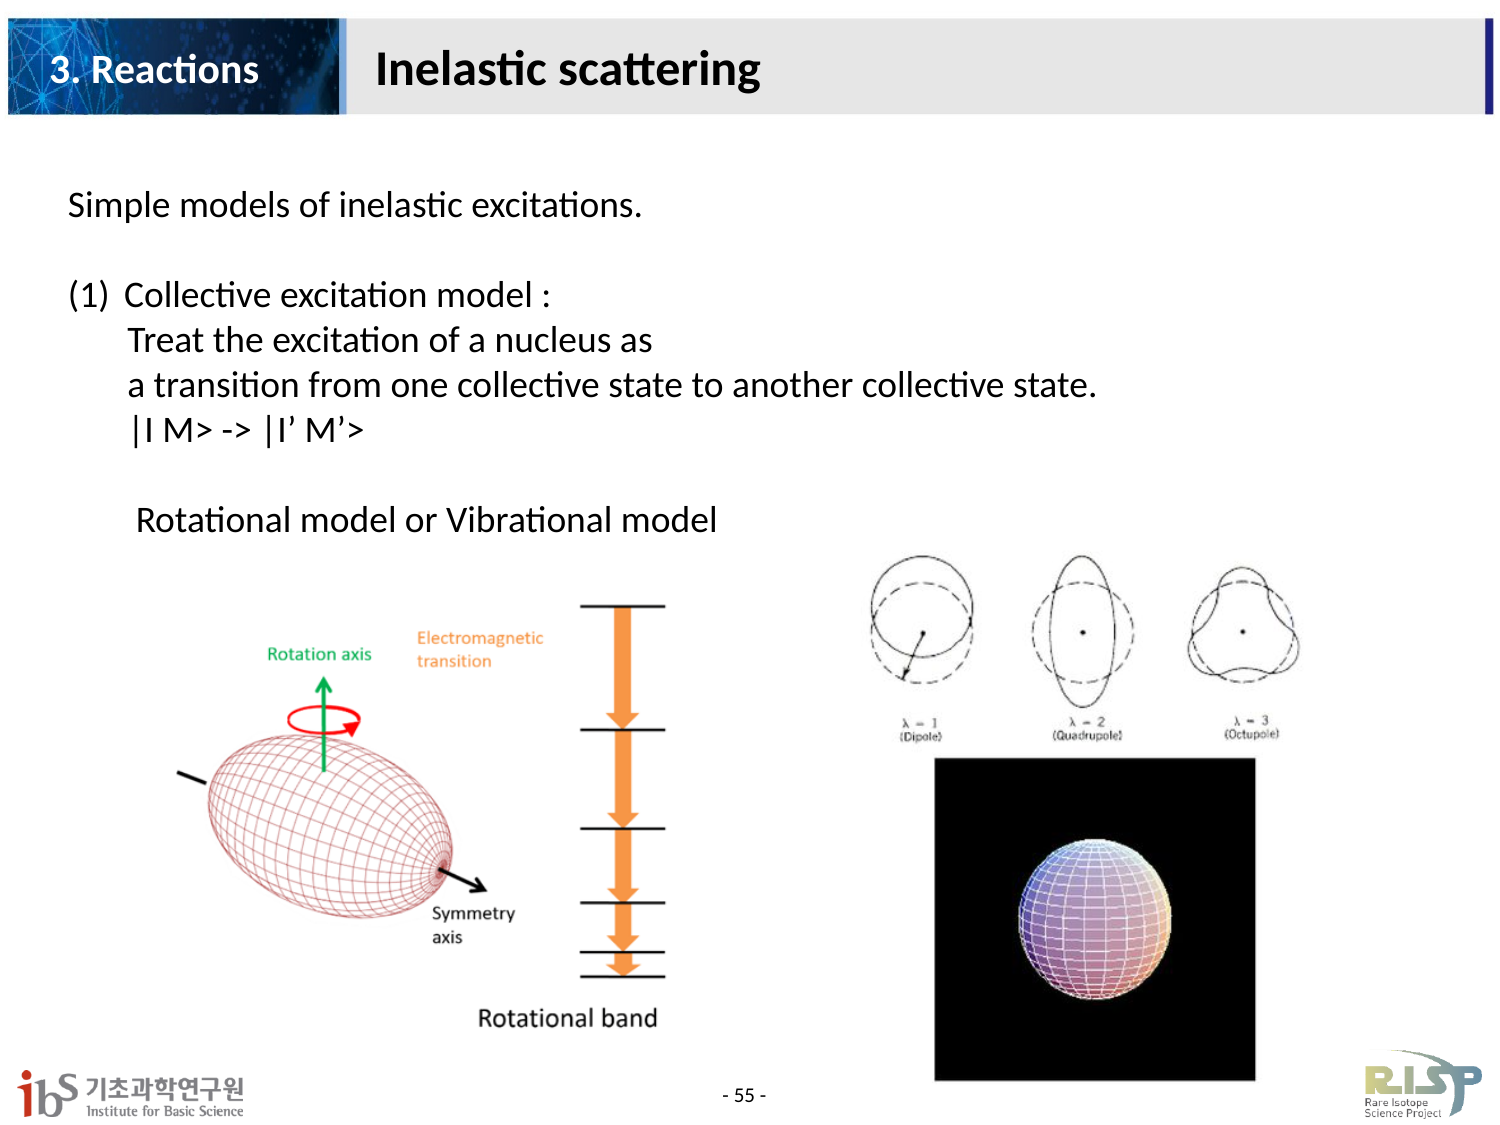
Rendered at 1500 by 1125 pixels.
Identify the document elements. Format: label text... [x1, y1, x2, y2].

picture [2, 10, 1500, 130]
picture [856, 530, 1333, 1090]
picture [17, 1070, 243, 1117]
picture [1364, 1049, 1482, 1119]
picture [123, 576, 715, 1044]
text_box Simple models of inelastic excitations. Collective excitation model : Treat the excitation of a nucleus as a transition from one collective state to another collective state. |I M> -> |I’ M’> Rotational model or Vibrational model [53, 172, 1436, 548]
